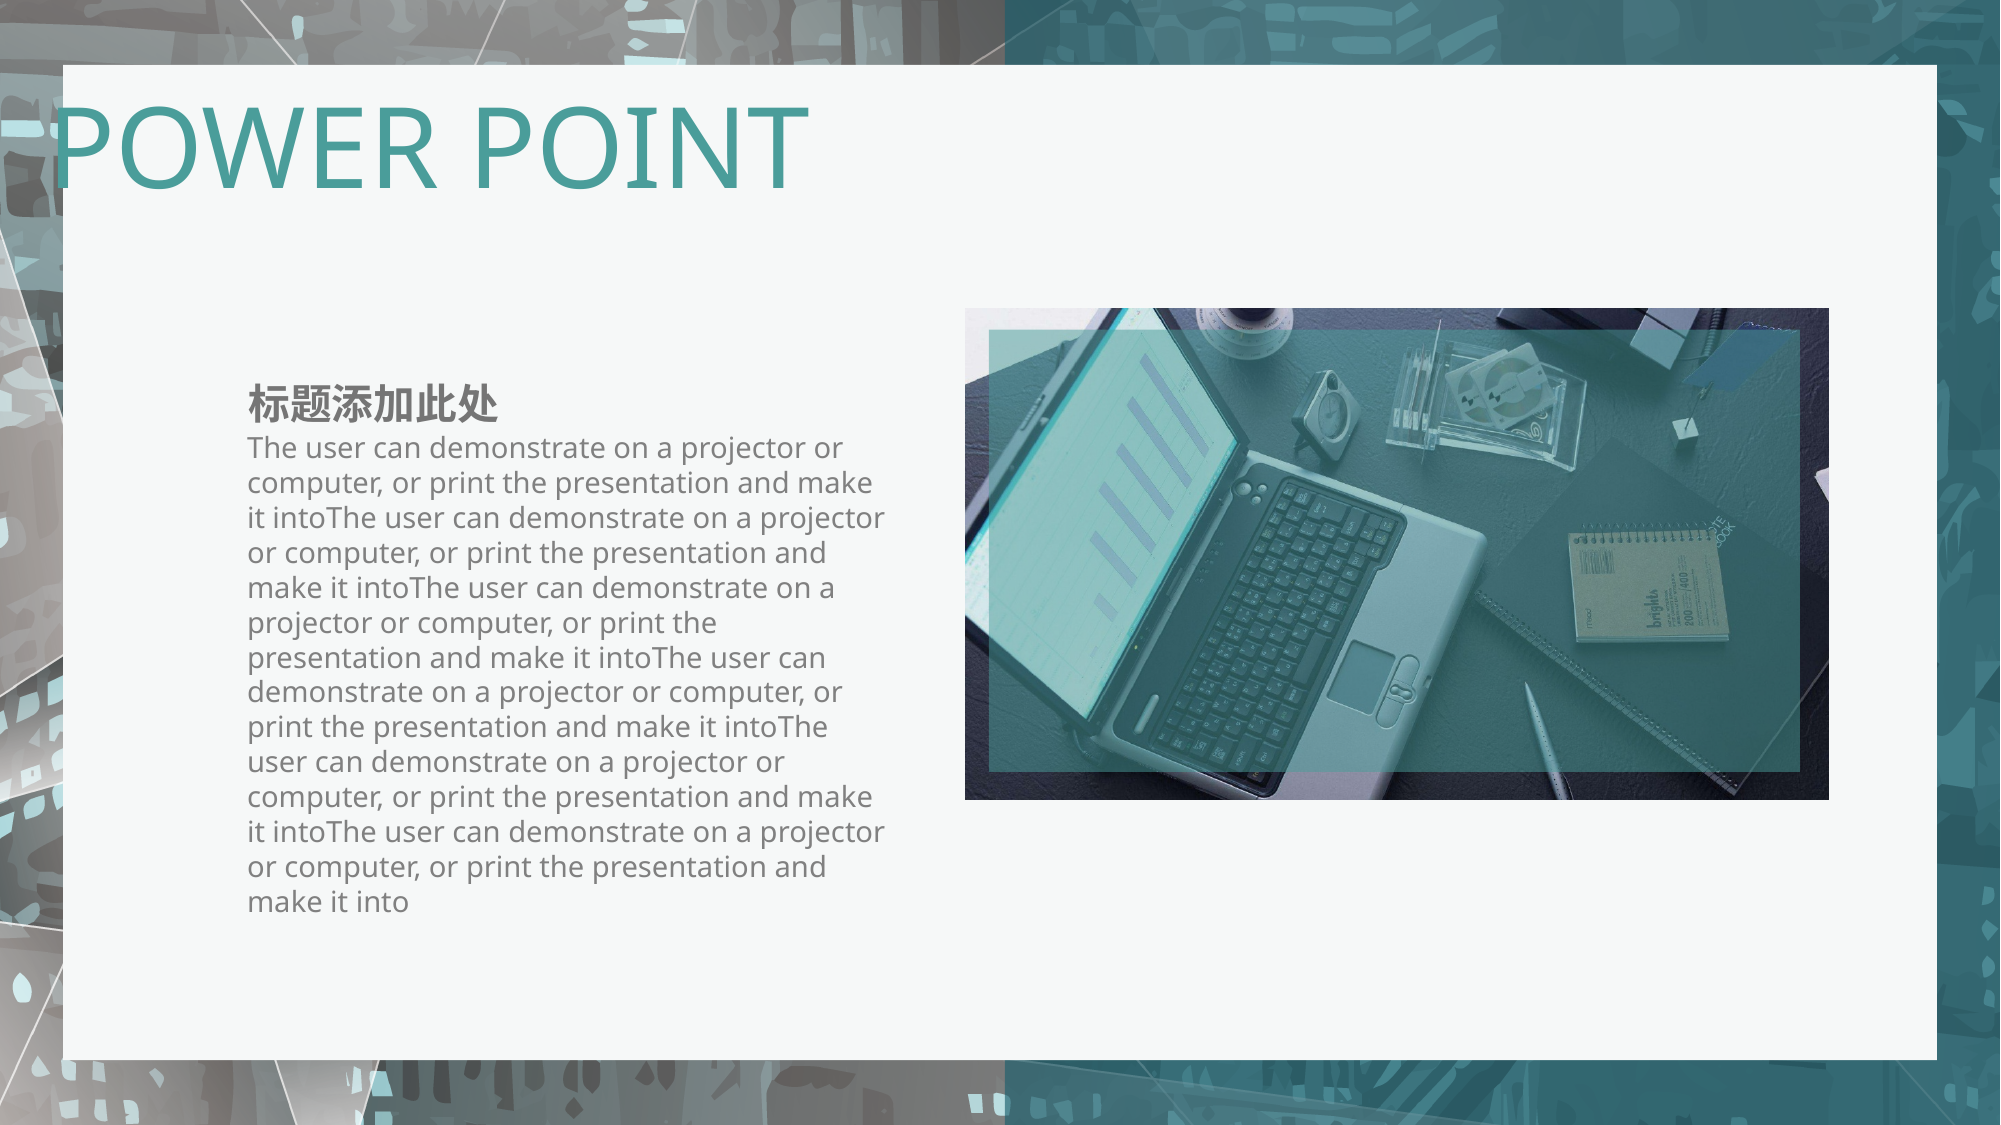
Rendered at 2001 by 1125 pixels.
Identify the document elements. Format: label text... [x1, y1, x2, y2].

text_box POWER POINT [32, 68, 826, 219]
picture [965, 308, 1829, 800]
picture [0, 0, 1004, 1125]
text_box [232, 369, 905, 755]
